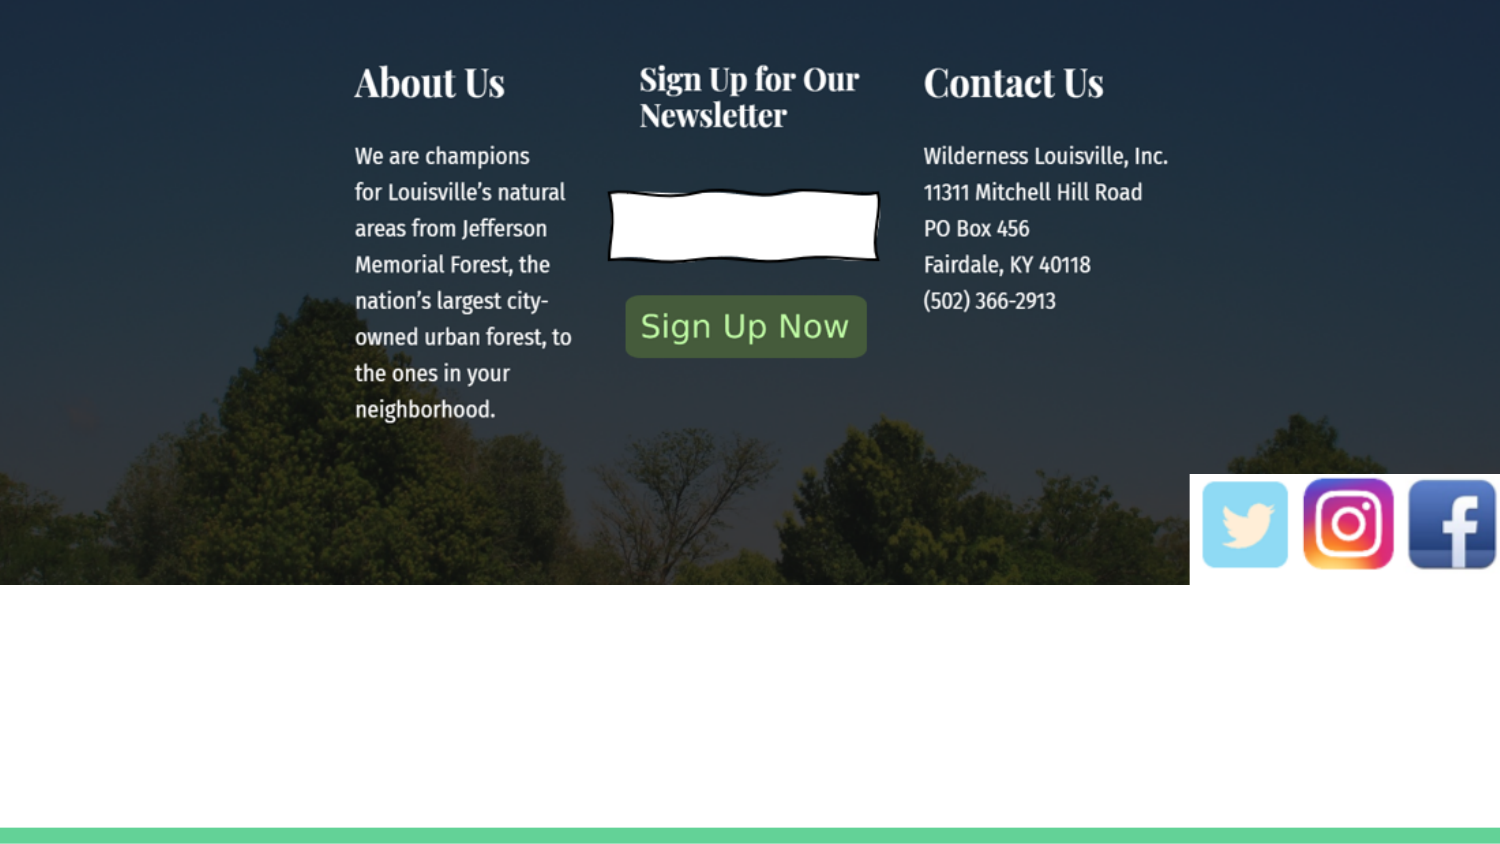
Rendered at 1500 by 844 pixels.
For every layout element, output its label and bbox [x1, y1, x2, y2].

picture [0, 0, 1500, 585]
